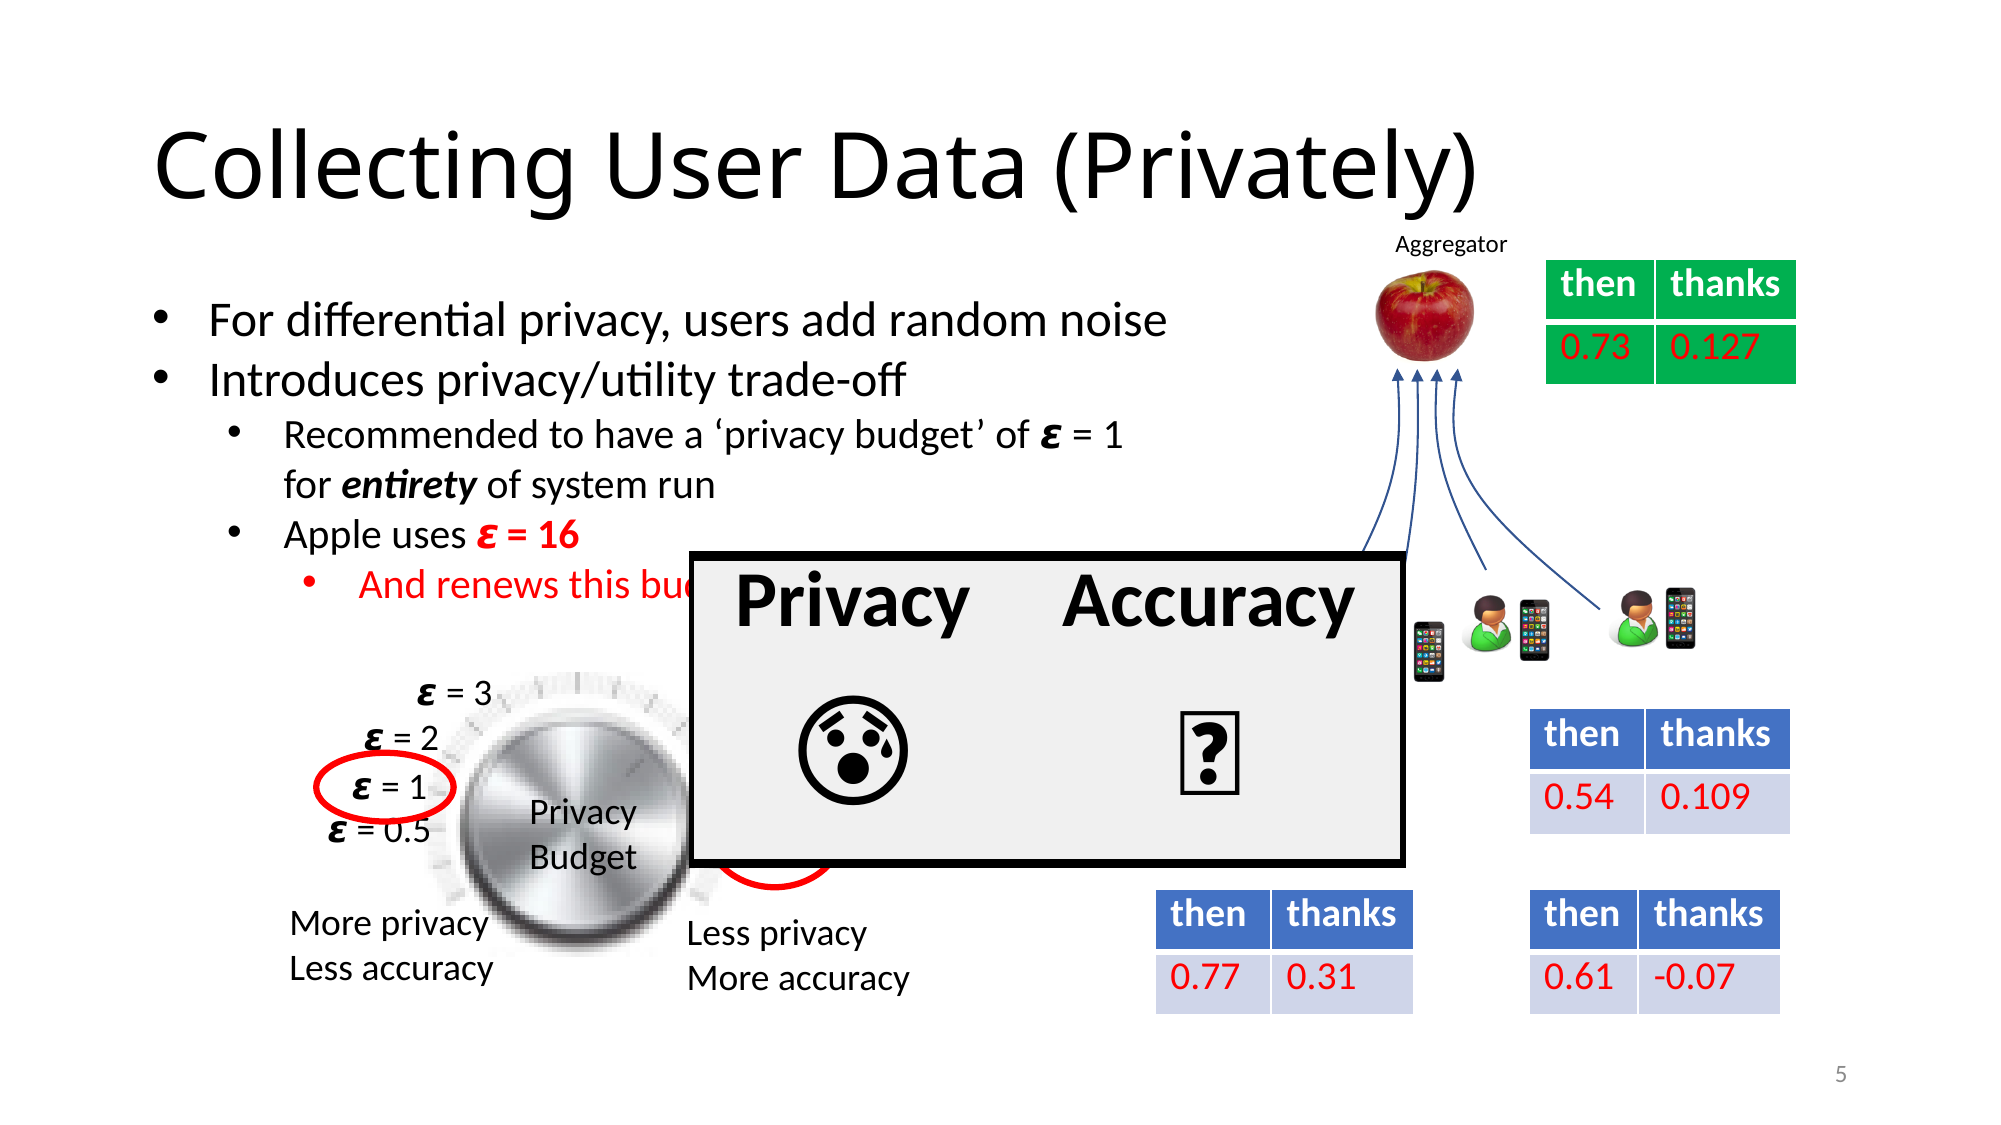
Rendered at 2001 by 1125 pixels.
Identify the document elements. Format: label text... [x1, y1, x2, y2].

text_box 𝞮 = 0.5 [312, 798, 424, 858]
table_header Accuracy [1015, 561, 1400, 694]
text_box [1401, 369, 1424, 564]
table_cell -0.07 [1639, 955, 1780, 1014]
table_cell 0.54 [1530, 774, 1644, 834]
table_header thanks [1646, 709, 1790, 769]
table_header then [1530, 890, 1637, 949]
text_box For differential privacy, users add random noise Introduces privacy/utility trade-off Recommended to have a ‘privacy budget’ of 𝞮 = 1 for entirety of system run Apple uses 𝞮 = 16 And renews this budget every day! [137, 279, 1188, 614]
table_cell 😰 [739, 694, 1015, 859]
text_box More privacy Less accuracy [274, 890, 510, 1041]
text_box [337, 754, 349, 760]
table_header Privacy [694, 561, 1015, 694]
picture [1231, 564, 1321, 635]
text_box 𝞮 = 2 [349, 705, 424, 757]
picture [1367, 263, 1482, 367]
table_header then [1156, 890, 1270, 949]
title Collecting User Data (Privately) [137, 59, 1863, 278]
picture [1603, 585, 1696, 651]
table_cell 0.109 [1646, 774, 1790, 834]
text_box Aggregator [1380, 219, 1523, 265]
picture [1456, 592, 1550, 663]
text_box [424, 672, 739, 957]
table_cell 🤩 [1015, 694, 1400, 859]
table_header thanks [1272, 890, 1413, 949]
text_box [1450, 368, 1601, 611]
text_box [315, 751, 424, 823]
table_header thanks [1656, 260, 1796, 319]
table_cell 0.61 [1530, 955, 1637, 1014]
text_box Less privacy More accuracy [671, 900, 926, 1051]
table_cell 0.127 [1656, 325, 1796, 384]
table_header thanks [1639, 890, 1780, 949]
table_cell 0.73 [1546, 325, 1654, 384]
slide_number 5 [1412, 1042, 1863, 1103]
table_cell 0.77 [1156, 955, 1270, 1014]
table_header then [1530, 709, 1644, 769]
text_box [739, 868, 828, 889]
table_cell 0.31 [1272, 955, 1413, 1014]
text_box [1430, 368, 1487, 571]
table_header then [1546, 260, 1654, 319]
text_box [1350, 368, 1405, 551]
text_box 𝞮 = 3 [401, 660, 508, 721]
picture [1350, 616, 1445, 685]
